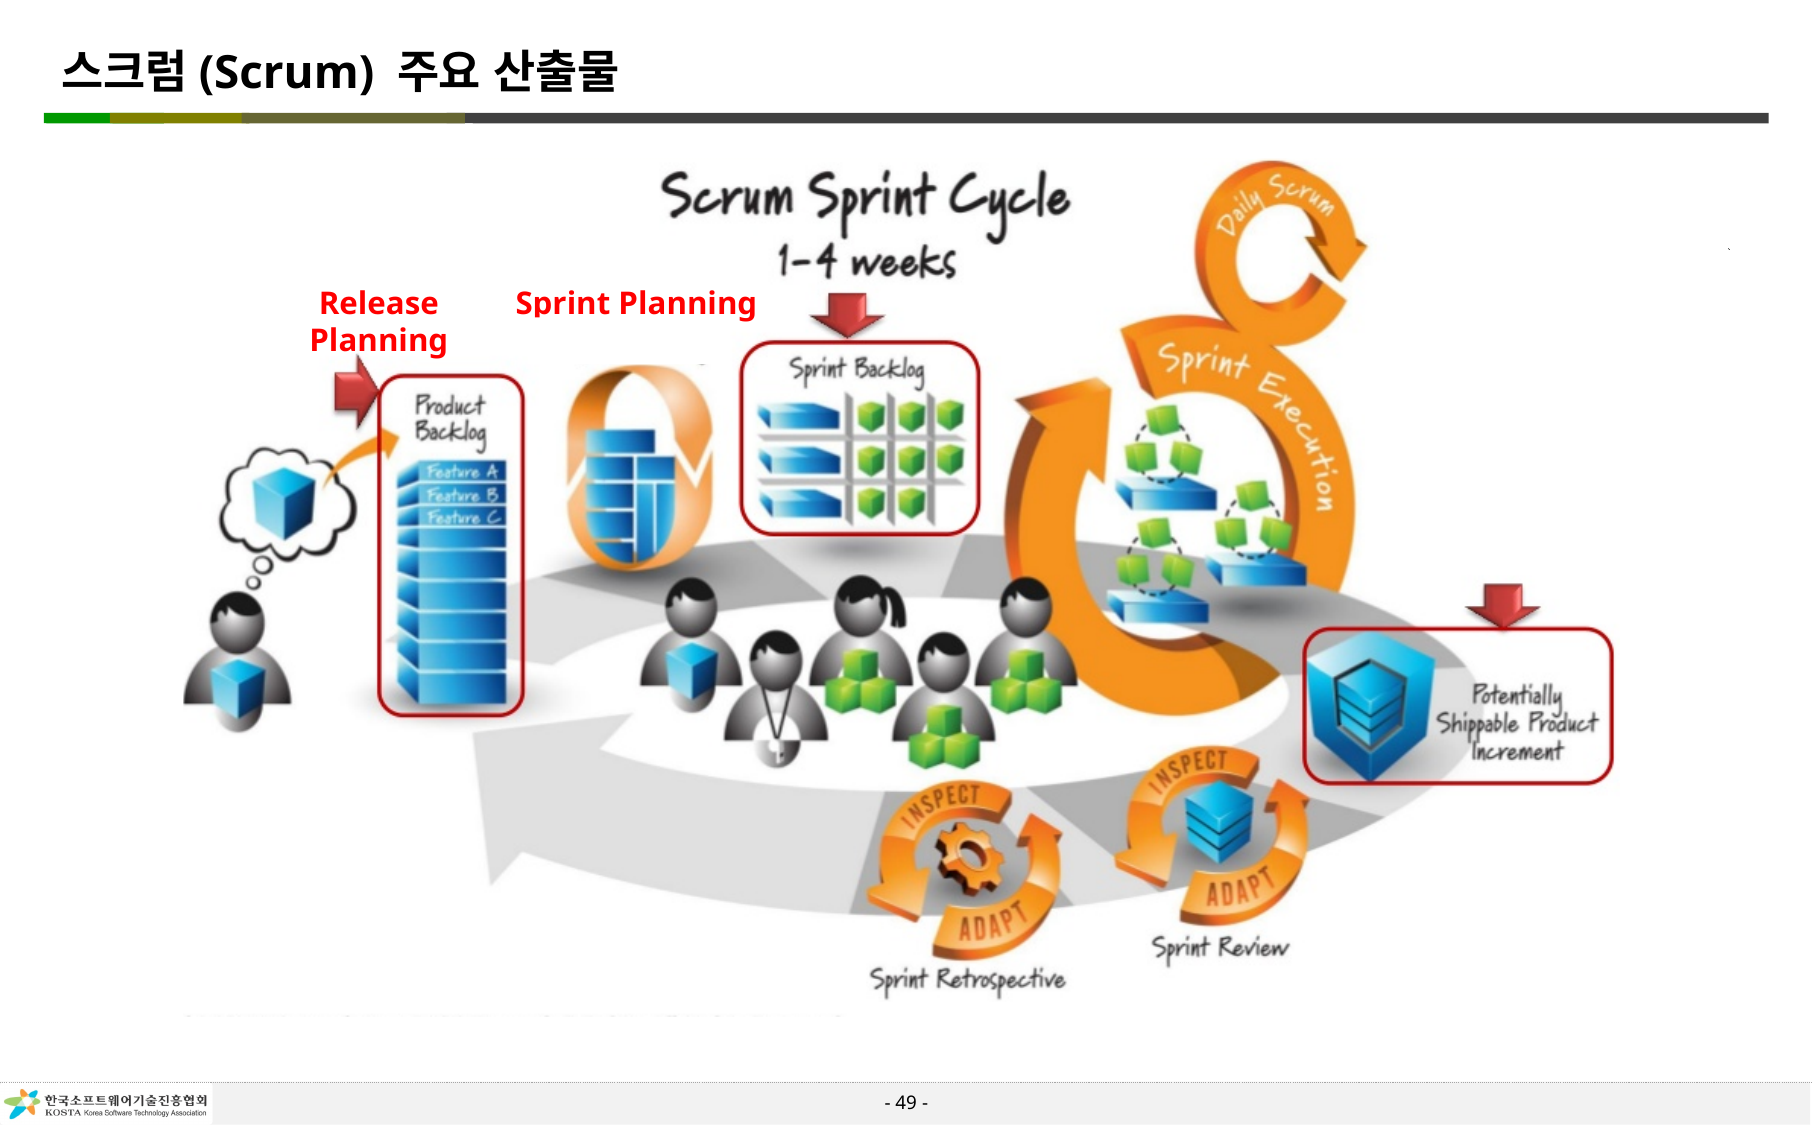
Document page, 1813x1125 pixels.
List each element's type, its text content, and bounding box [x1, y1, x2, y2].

picture [0, 1082, 213, 1125]
title 스크럼(Scrum) 주요 산출물 [55, 22, 1557, 118]
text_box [183, 158, 1620, 1017]
